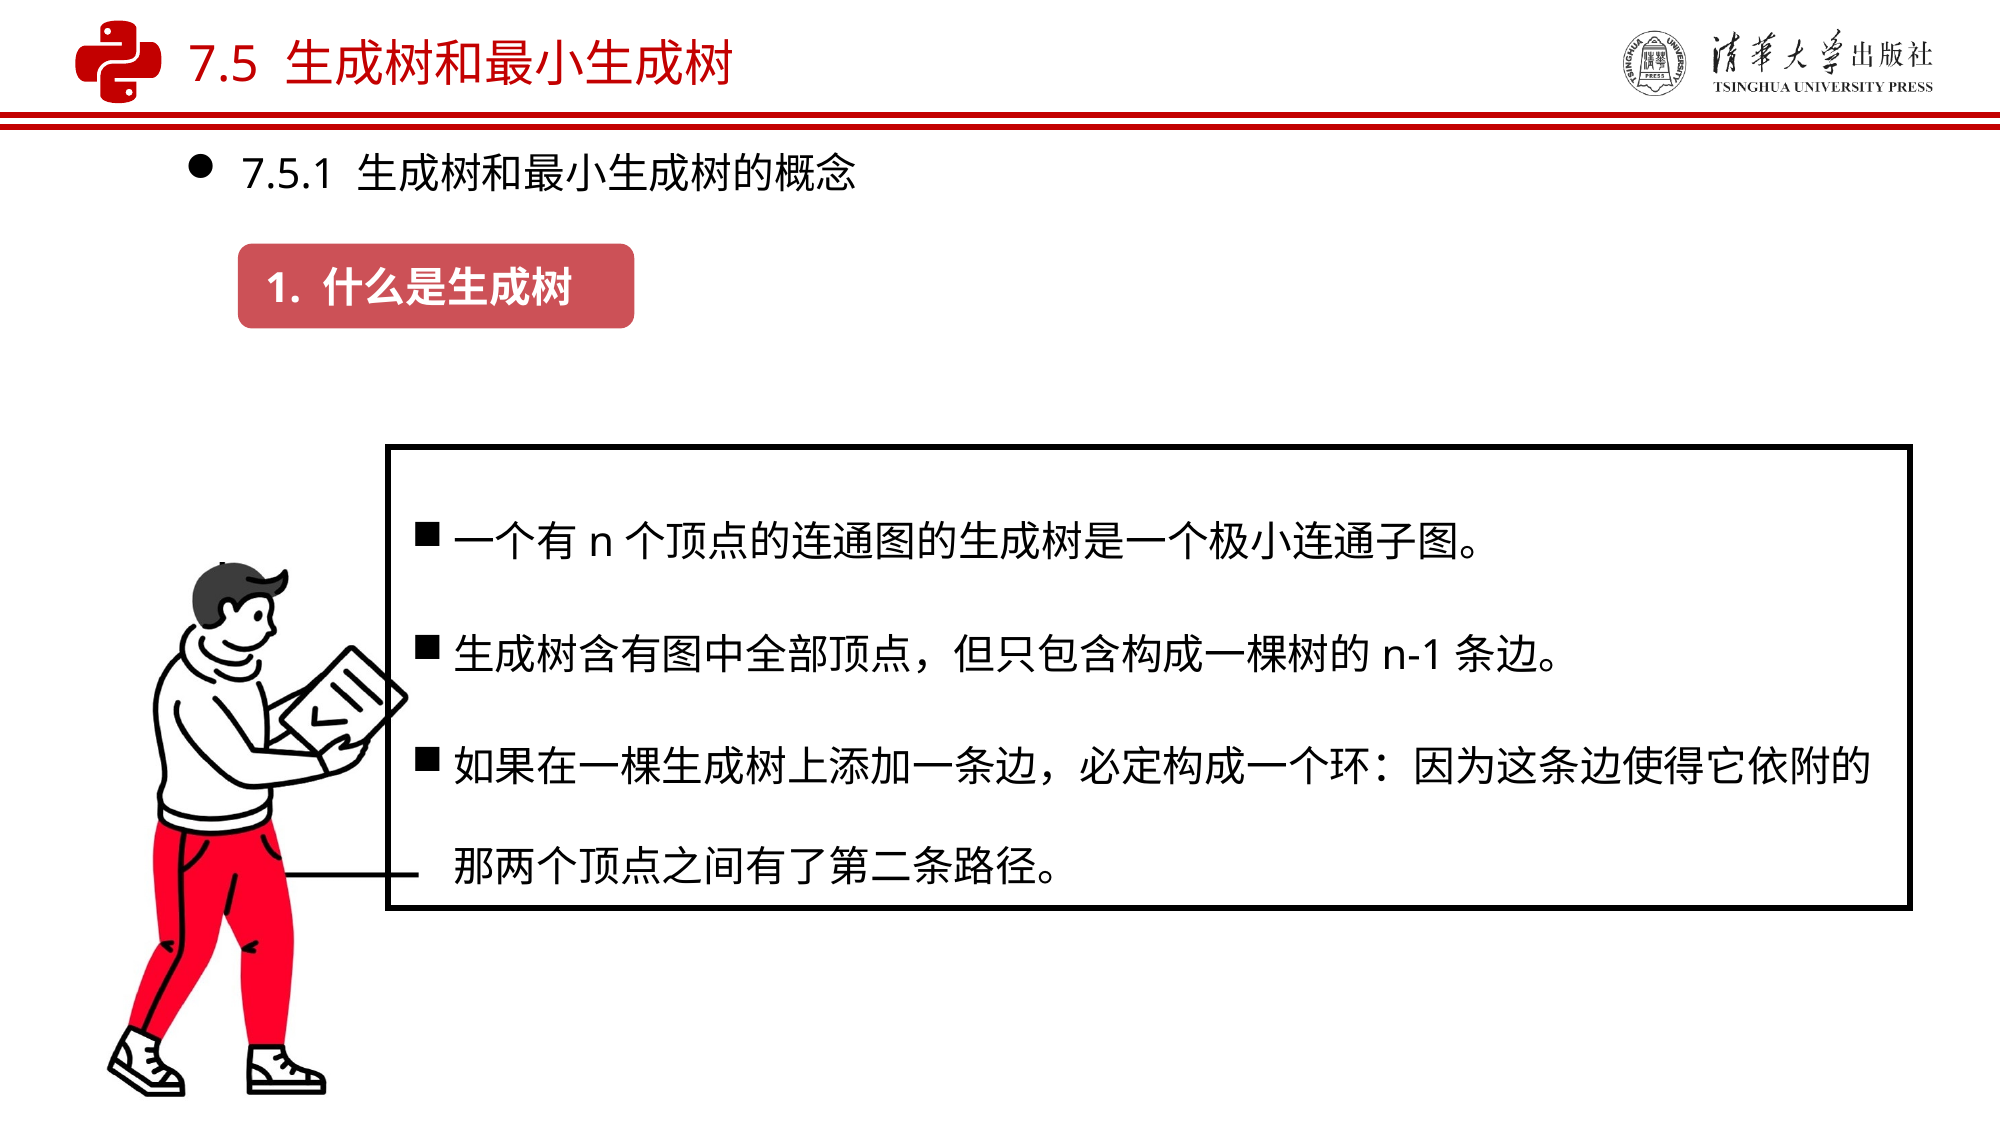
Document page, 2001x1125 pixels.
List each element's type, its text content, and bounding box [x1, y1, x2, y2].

text_box 7.5 生成树和最小生成树 [174, 24, 750, 99]
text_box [89, 447, 1910, 1125]
text_box 7.5.1 生成树和最小生成树的概念 [170, 139, 966, 204]
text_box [237, 243, 635, 329]
